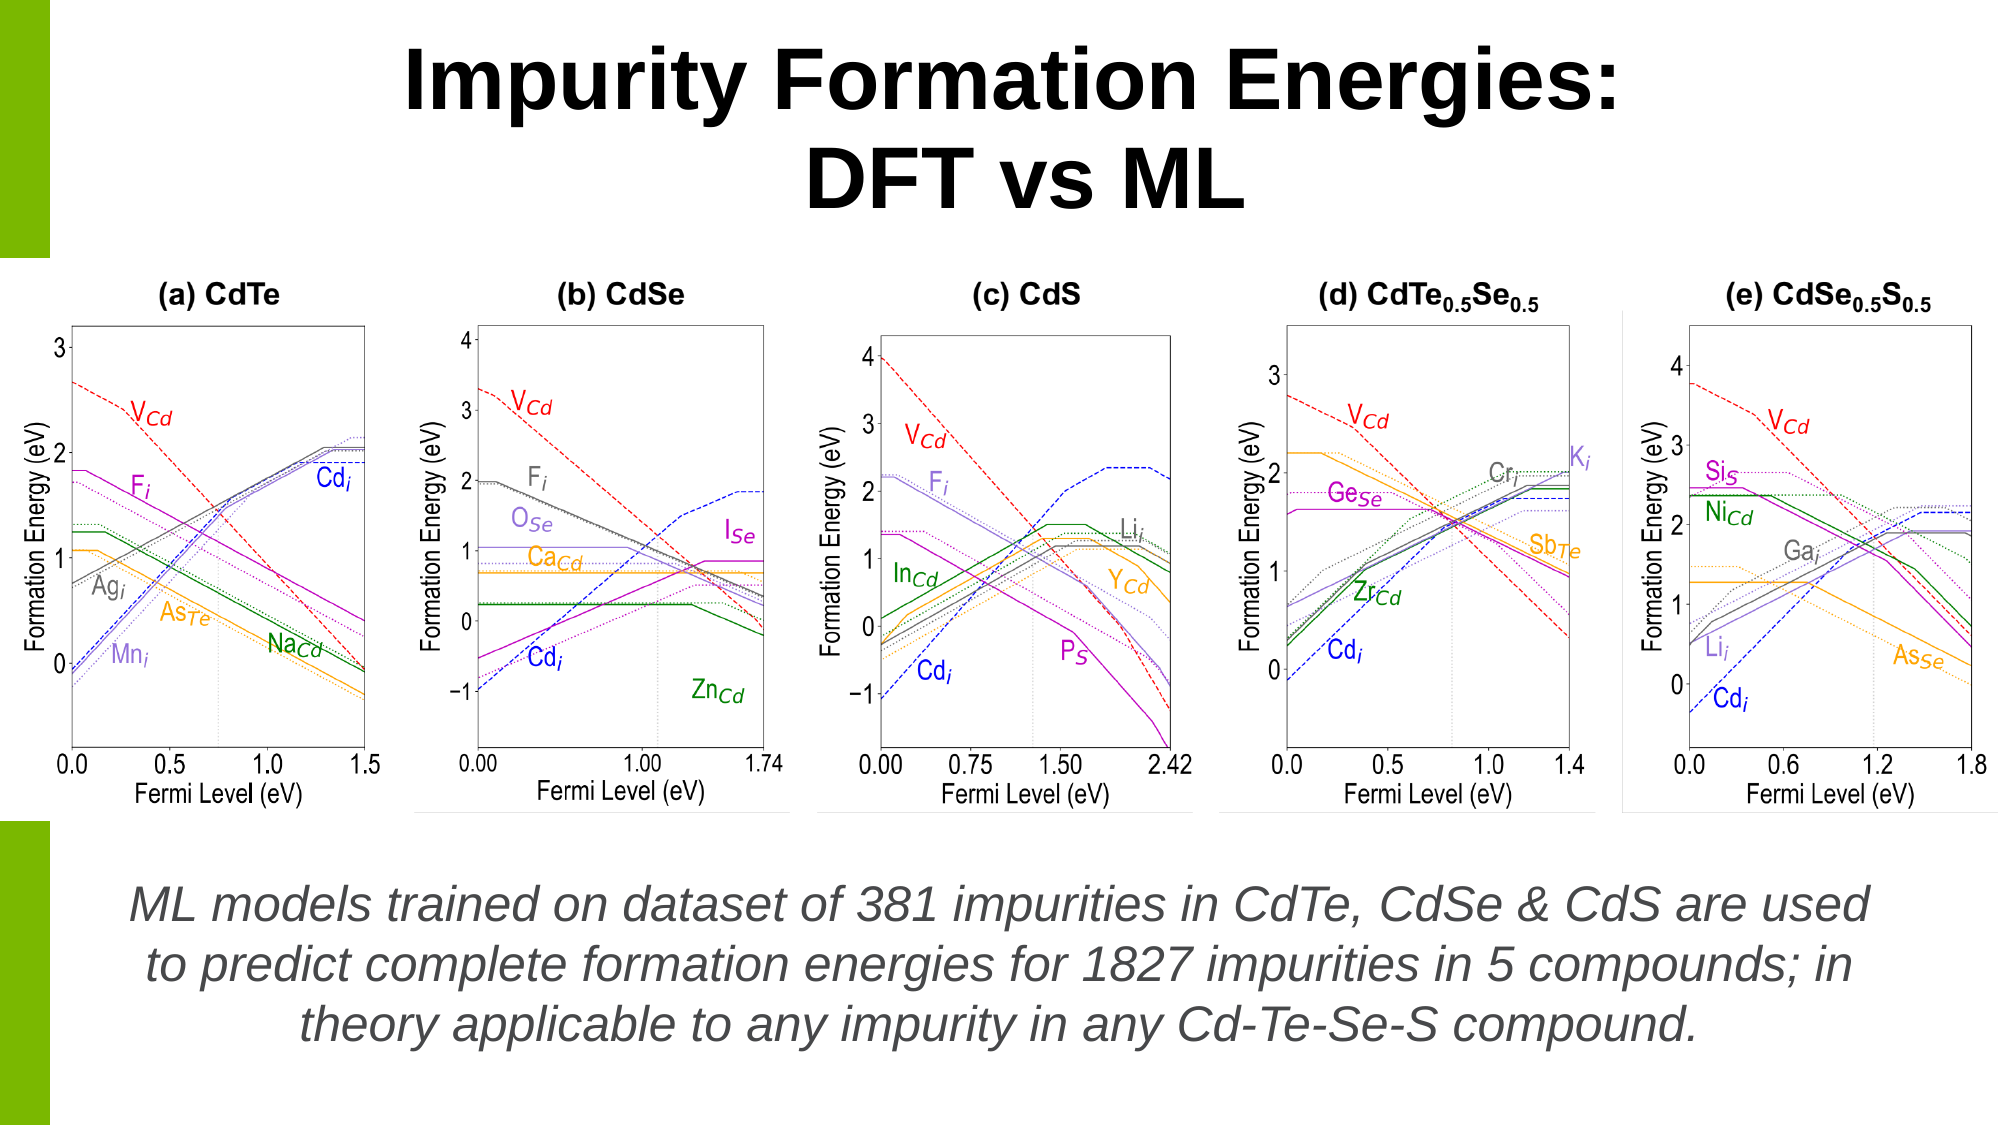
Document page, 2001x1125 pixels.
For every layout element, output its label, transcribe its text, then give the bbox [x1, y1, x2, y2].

picture [0, 257, 2000, 821]
text_box ML models trained on dataset of 381 impurities in CdTe, CdSe & CdS are used to predict complete formation energies for 1827 impurities in 5 compounds; in theory applicable to any impurity in any Cd-Te-Se-S compound. [109, 864, 1891, 1059]
text_box Impurity Formation Energies: DFT vs ML [52, 29, 2000, 155]
